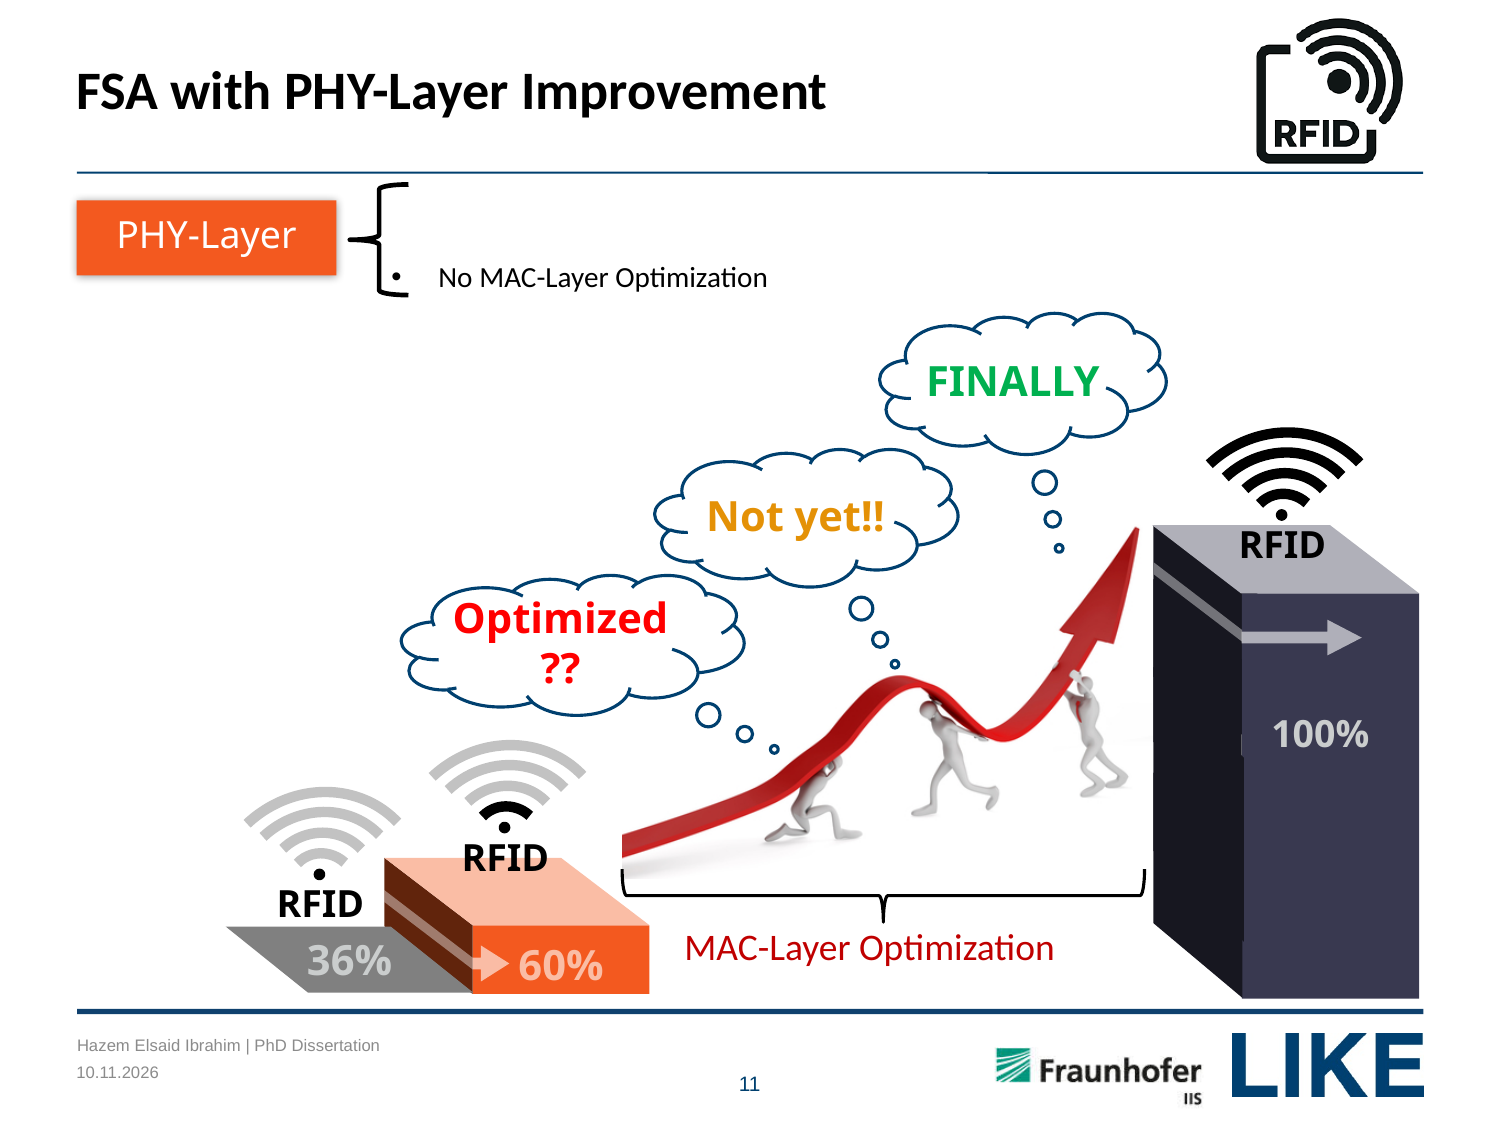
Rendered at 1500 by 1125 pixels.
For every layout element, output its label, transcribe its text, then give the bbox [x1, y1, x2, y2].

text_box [1151, 524, 1420, 999]
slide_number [76, 1062, 427, 1083]
title FSA with PHY-Layer Improvement [76, 54, 1229, 121]
picture [1232, 1033, 1424, 1097]
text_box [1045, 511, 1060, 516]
picture [621, 517, 1168, 879]
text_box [391, 748, 613, 954]
text_box Optimized?? [401, 575, 616, 716]
text_box [349, 183, 409, 296]
text_box PHY-Layer [74, 198, 339, 277]
text_box FINALLY [879, 313, 1167, 455]
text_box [1168, 436, 1390, 641]
text_box Not yet!! [654, 449, 959, 516]
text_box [206, 795, 386, 1001]
picture [1234, 16, 1424, 166]
text_box FINALLY [1032, 470, 1057, 495]
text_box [384, 857, 650, 995]
picture [986, 1020, 1210, 1116]
footer Hazem Elsaid Ibrahim | PhD Dissertation [77, 1035, 552, 1056]
text_box MAC-Layer Optimization [669, 915, 1071, 976]
text_box [654, 887, 1145, 915]
